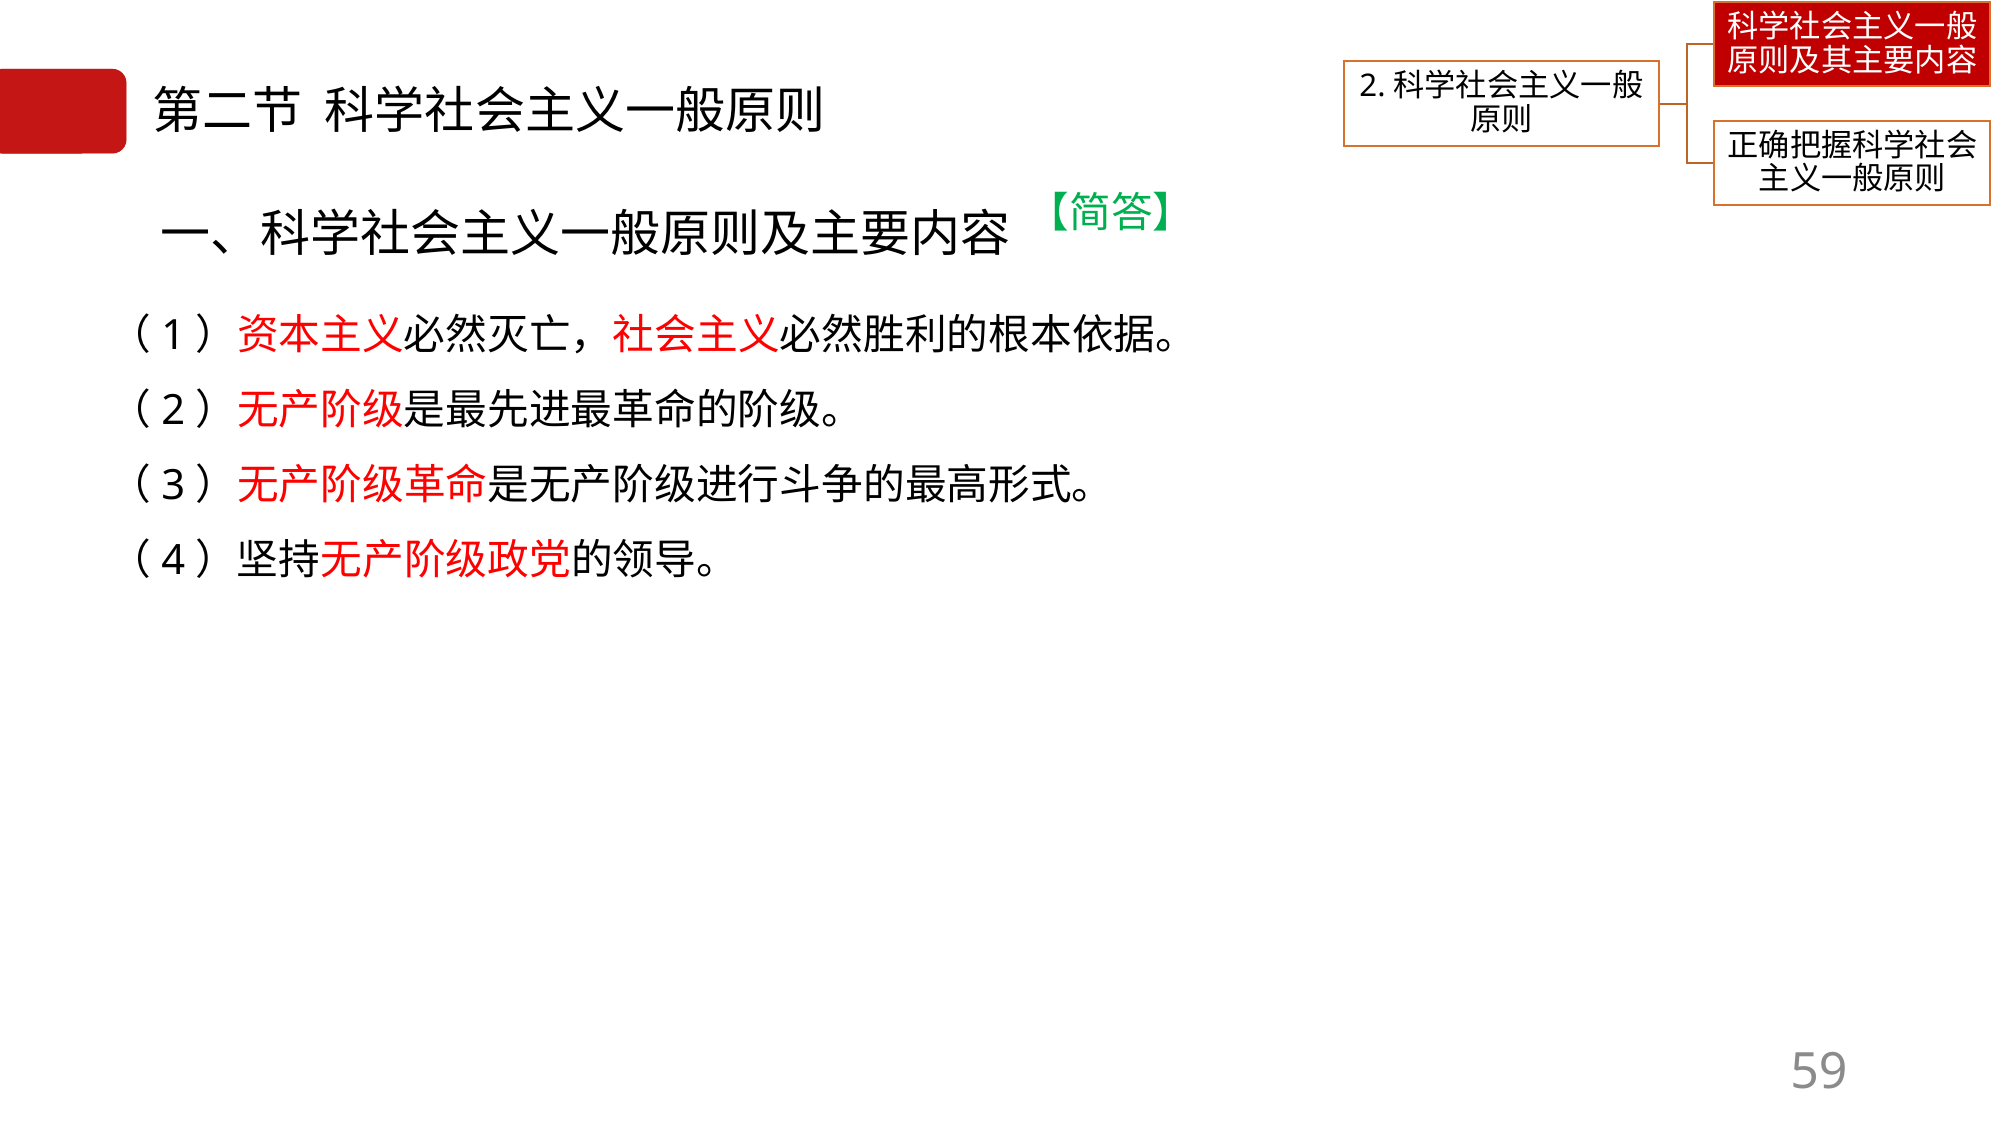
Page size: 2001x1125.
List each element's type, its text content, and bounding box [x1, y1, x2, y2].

slide_number 59 [1412, 1042, 1863, 1103]
text_box （1）资本主义必然灭亡，社会主义必然胜利的根本依据。 （2）无产阶级是最先进最革命的阶级。 （3）无产阶级革命是无产阶级进行斗争的最高形式。 （4）坚持无产阶级政党的领导。 [94, 275, 1941, 590]
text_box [1343, 0, 1991, 213]
title 第二节 科学社会主义一般原则 [137, 59, 1078, 166]
text_box 【简答】 [1012, 153, 1210, 243]
list 一、科学社会主义一般原则及主要内容 [145, 103, 1941, 275]
